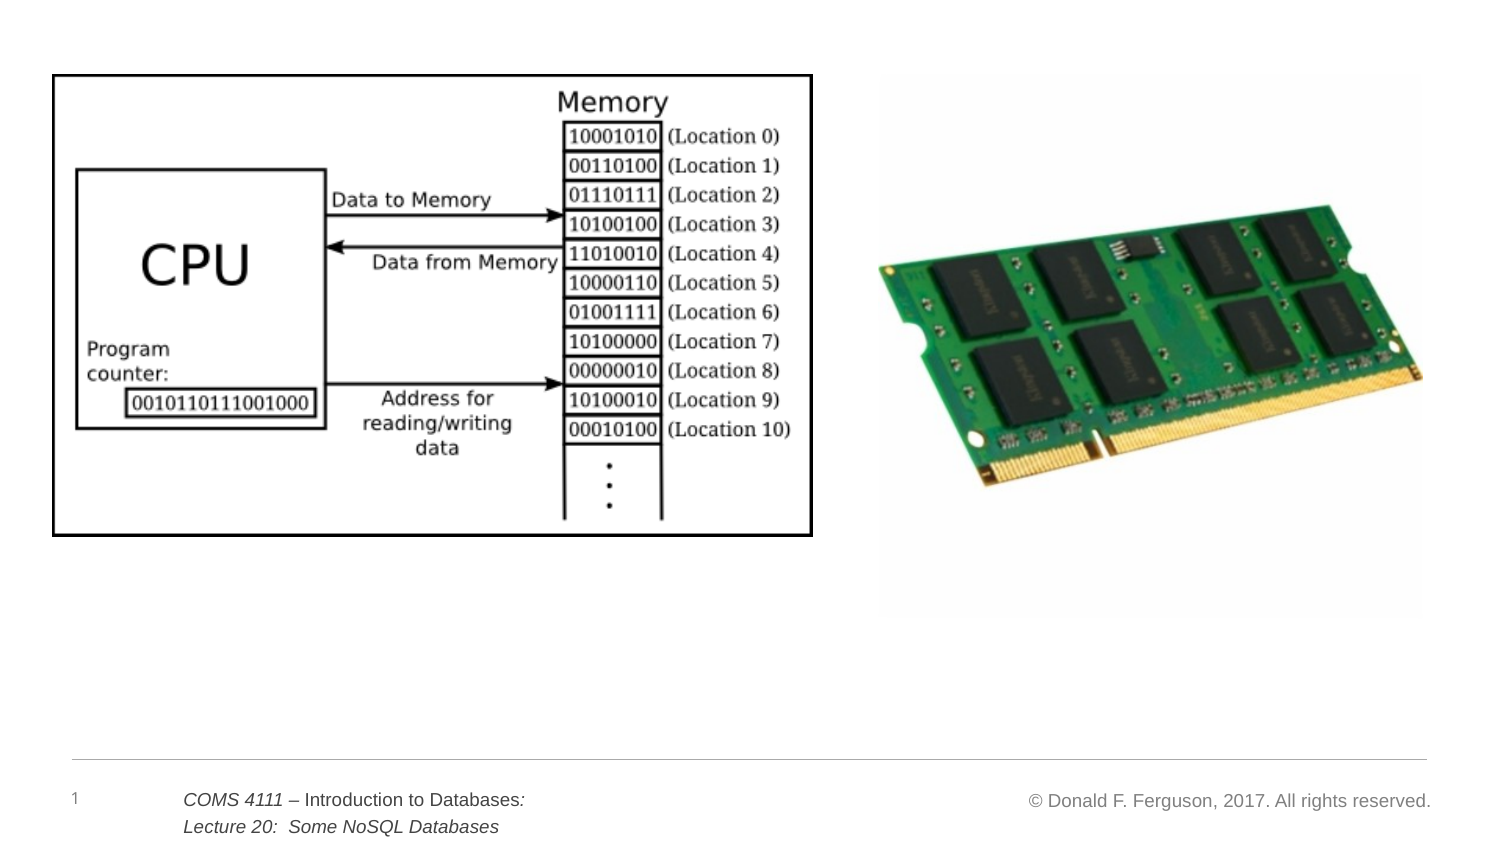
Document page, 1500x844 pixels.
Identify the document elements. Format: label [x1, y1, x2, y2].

picture [878, 74, 1423, 619]
picture [52, 74, 814, 537]
